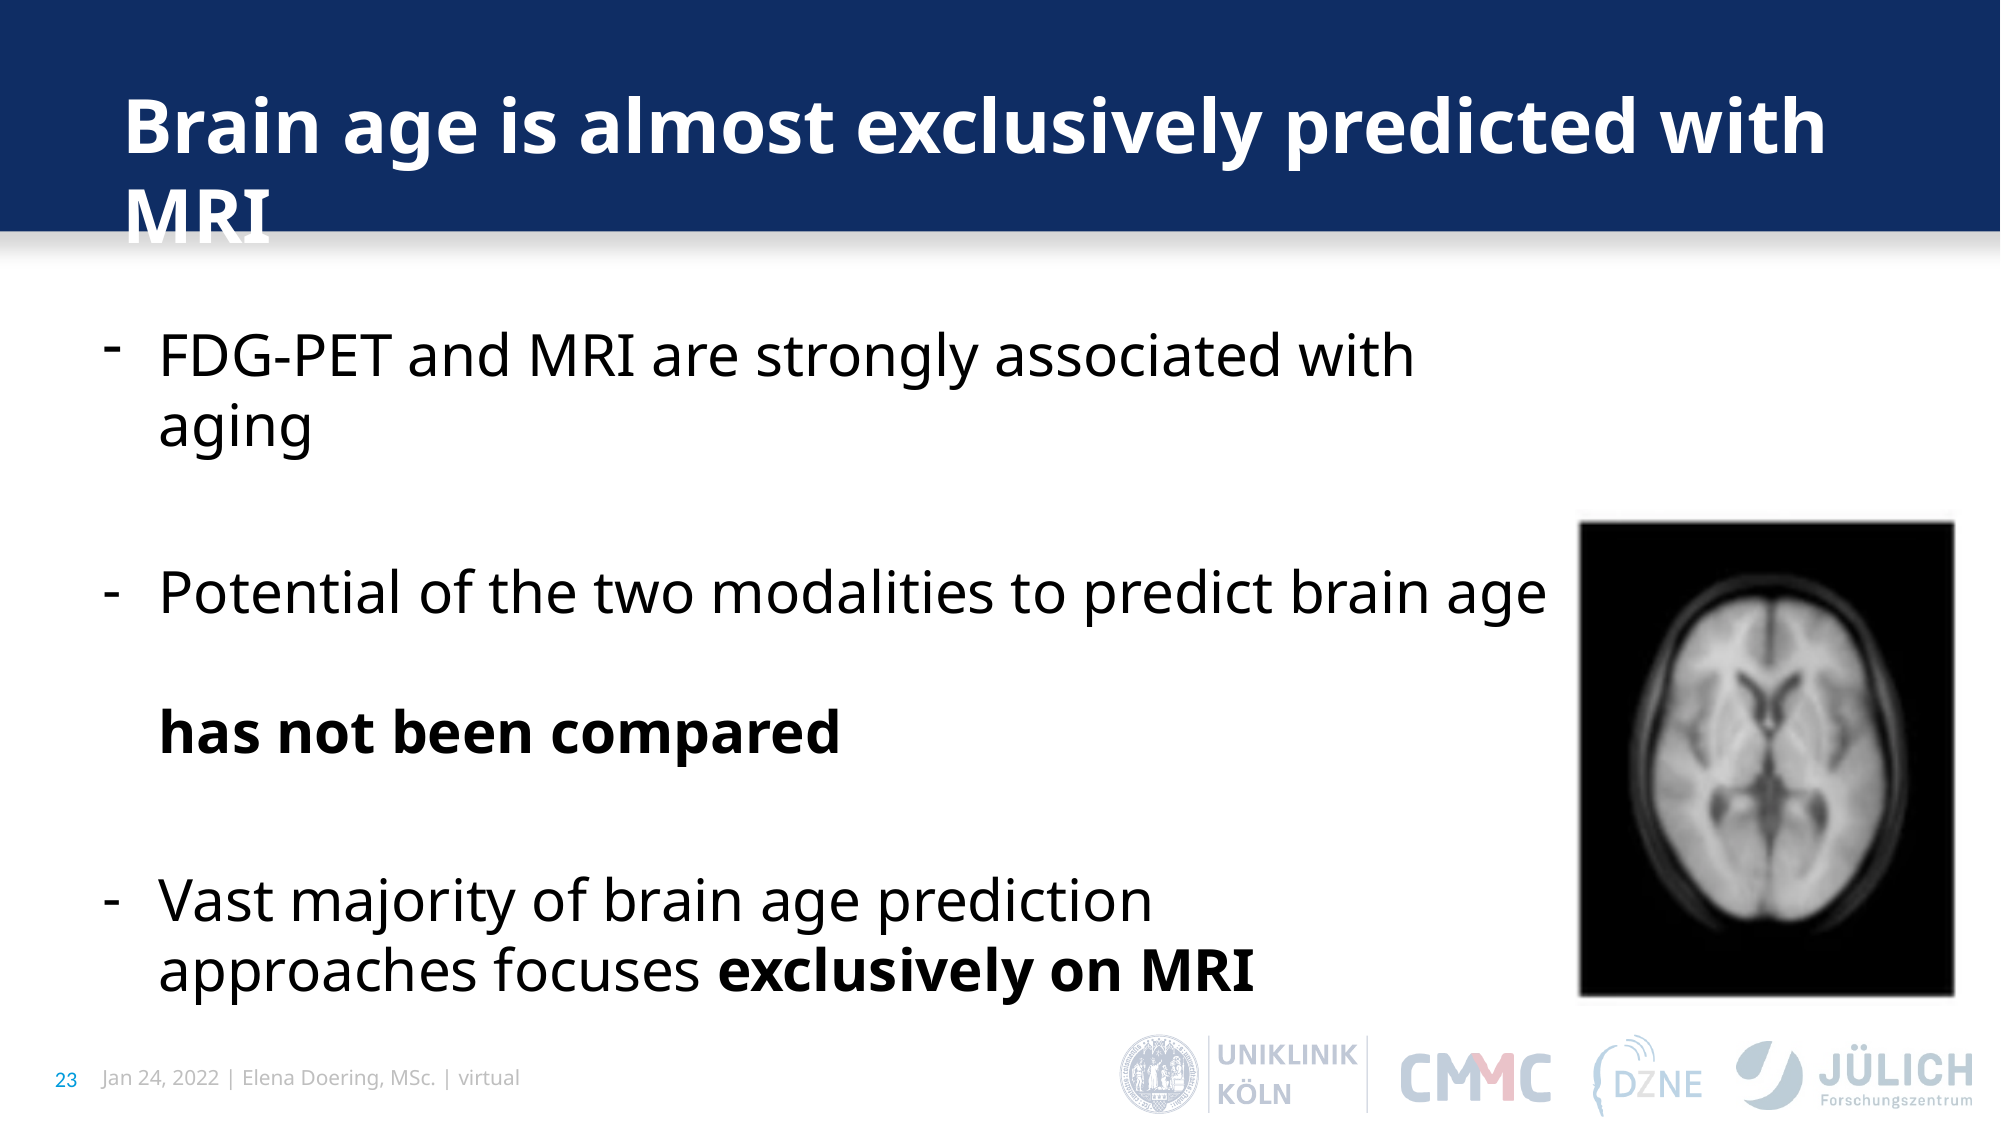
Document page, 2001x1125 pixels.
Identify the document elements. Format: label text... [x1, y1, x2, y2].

title Brain age is almost exclusively predicted with MRI [102, 58, 2000, 232]
picture [1574, 509, 1962, 1006]
list FDG-PET and MRI are strongly associated with aging Potential of the two modalities to predict brain age has not been compared Vast majority of brain age prediction approaches focuses exclusively on MRI [102, 317, 1560, 1016]
